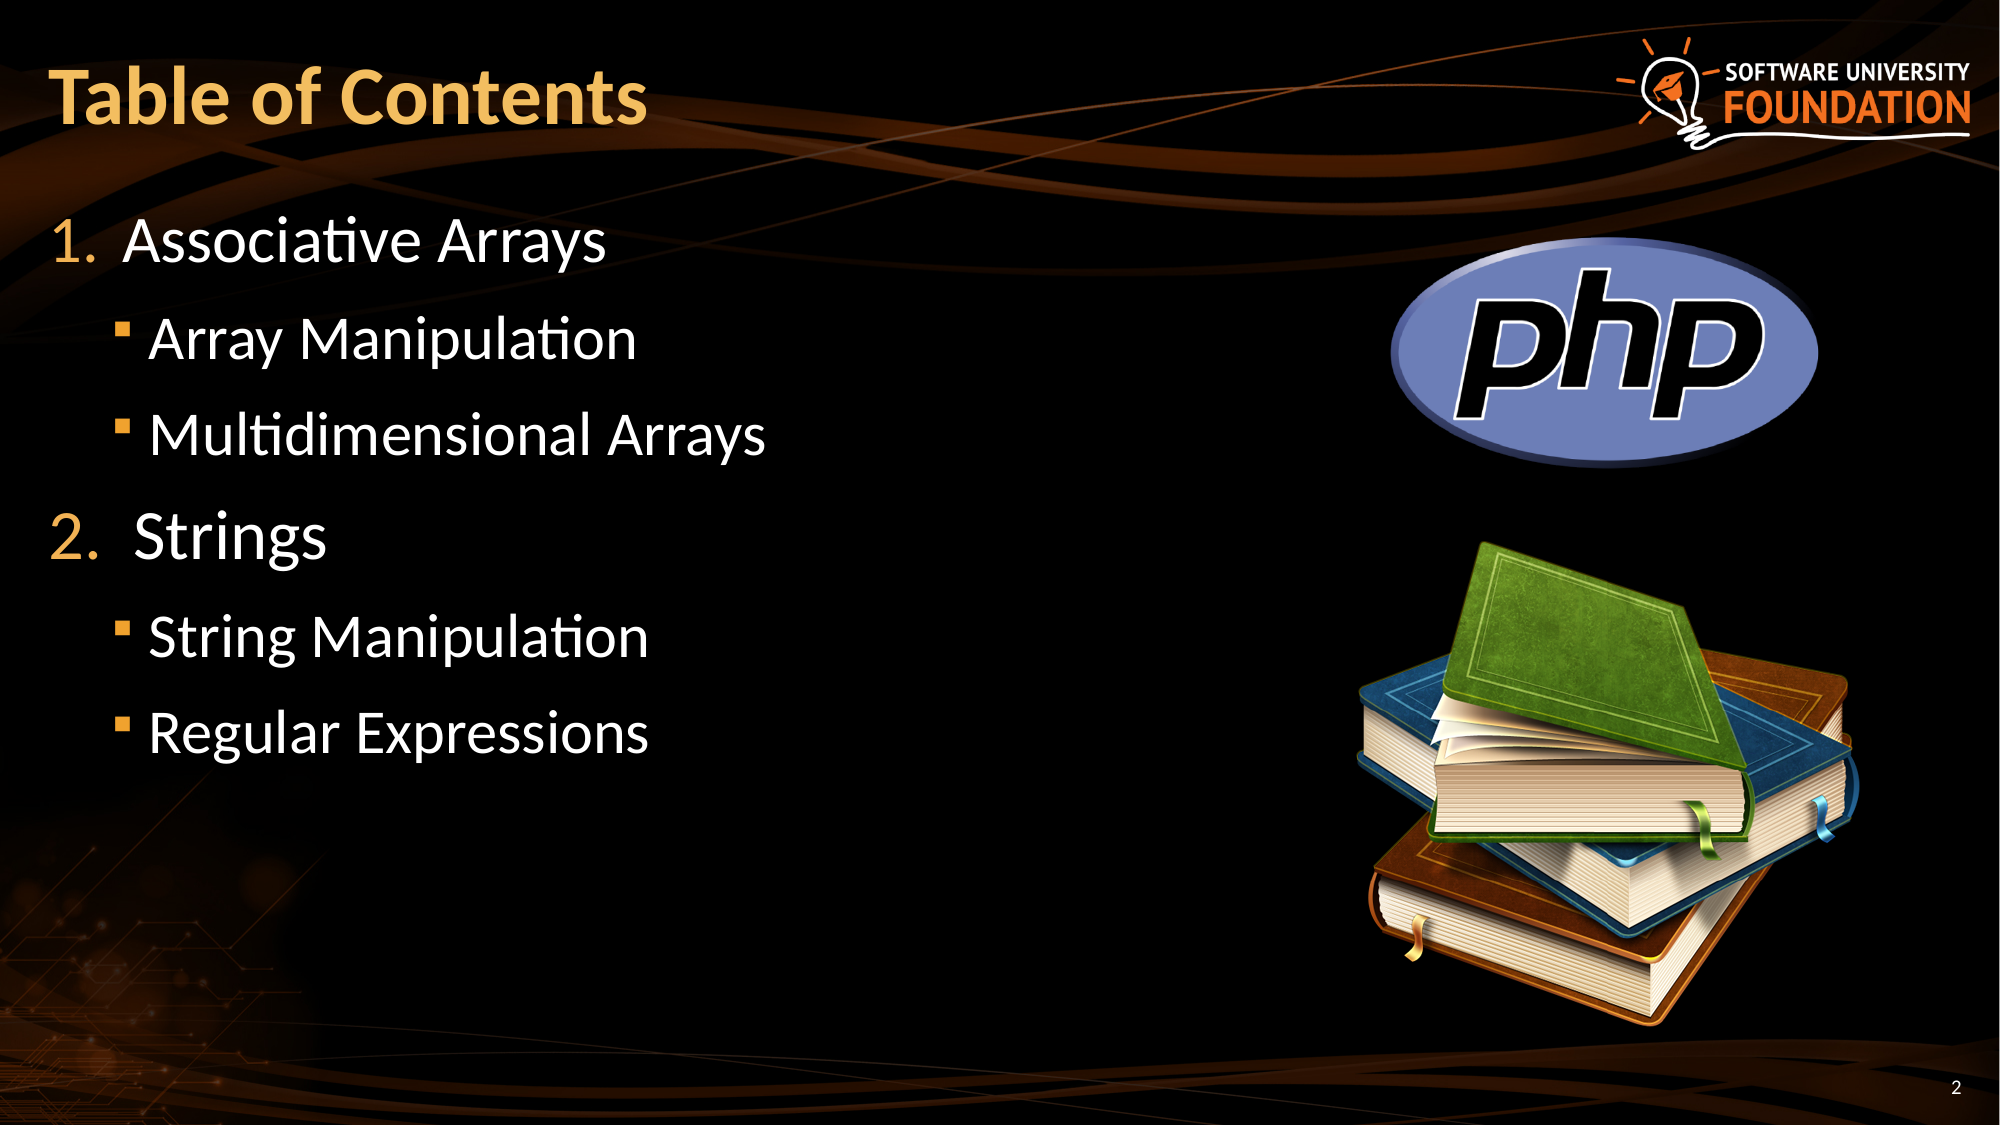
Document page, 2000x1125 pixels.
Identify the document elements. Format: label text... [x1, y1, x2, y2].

picture [0, 0, 2000, 1125]
list Associative Arrays Array Manipulation Multidimensional Arrays Strings String Manipulation Regular Expressions [31, 195, 1968, 1103]
title Table of Contents [30, 6, 1602, 189]
slide_number 2 [1897, 1070, 1968, 1103]
